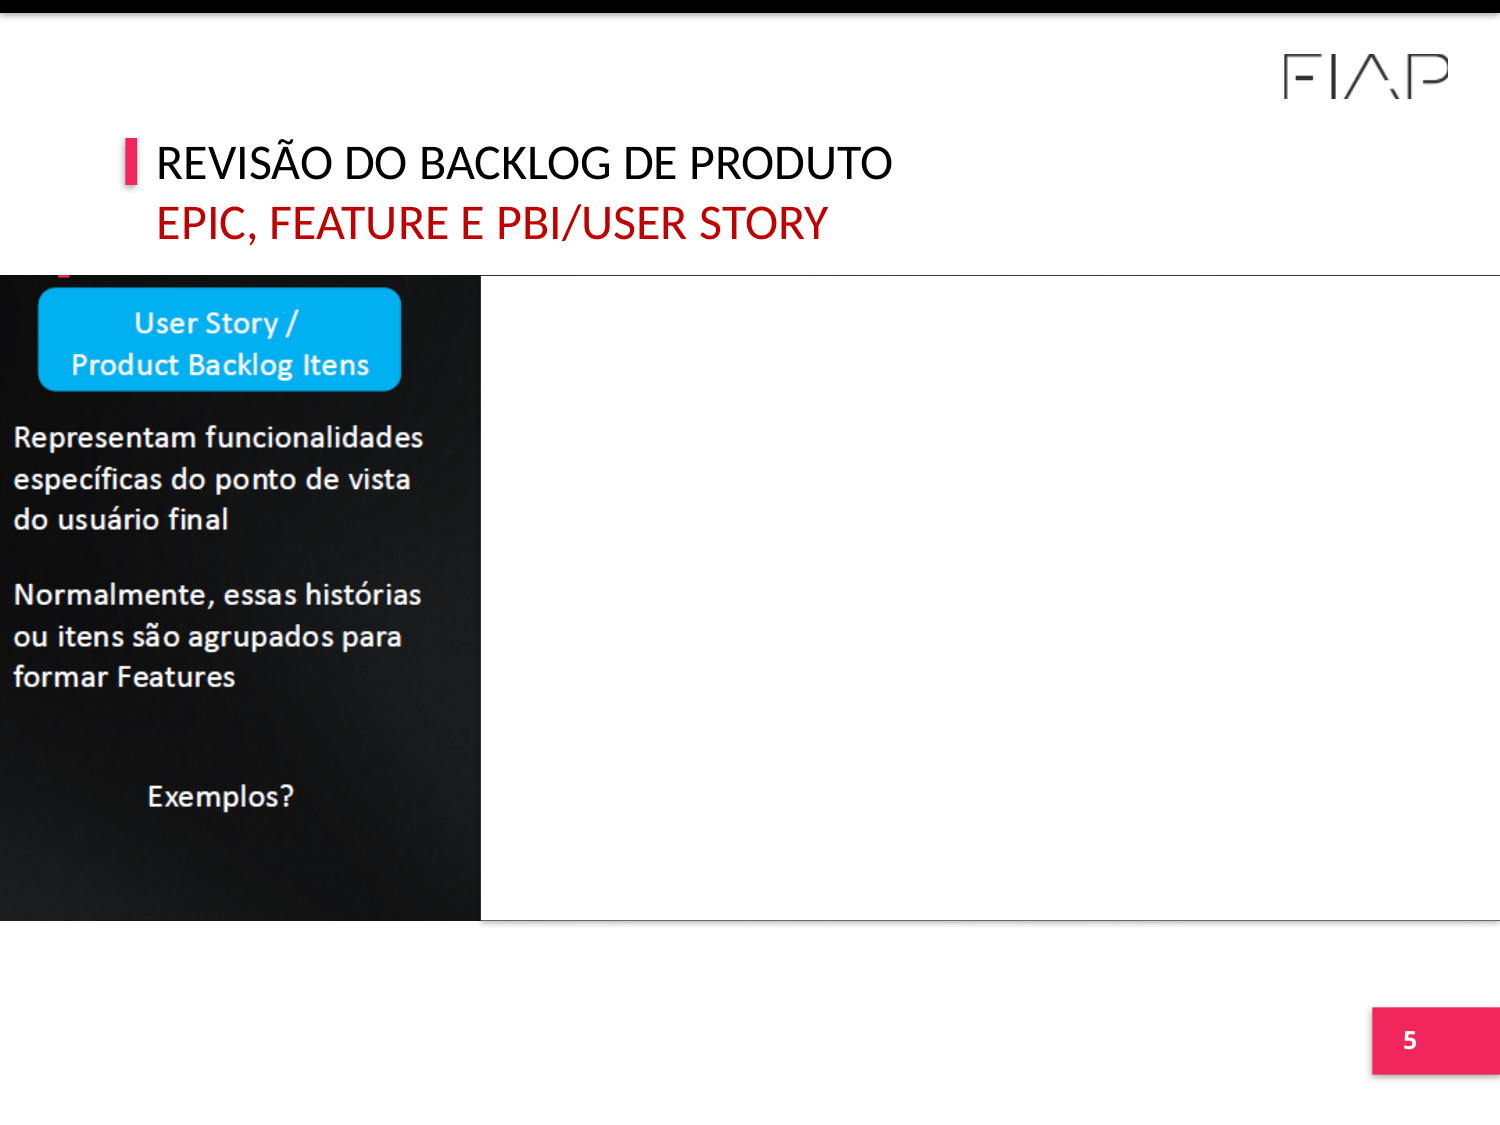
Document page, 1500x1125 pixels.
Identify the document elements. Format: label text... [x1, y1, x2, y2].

text_box REVISÃO DO BACKLOG DE PRODUTO Epic, Feature e PBI/User Story [142, 122, 909, 257]
picture [0, 275, 1500, 921]
